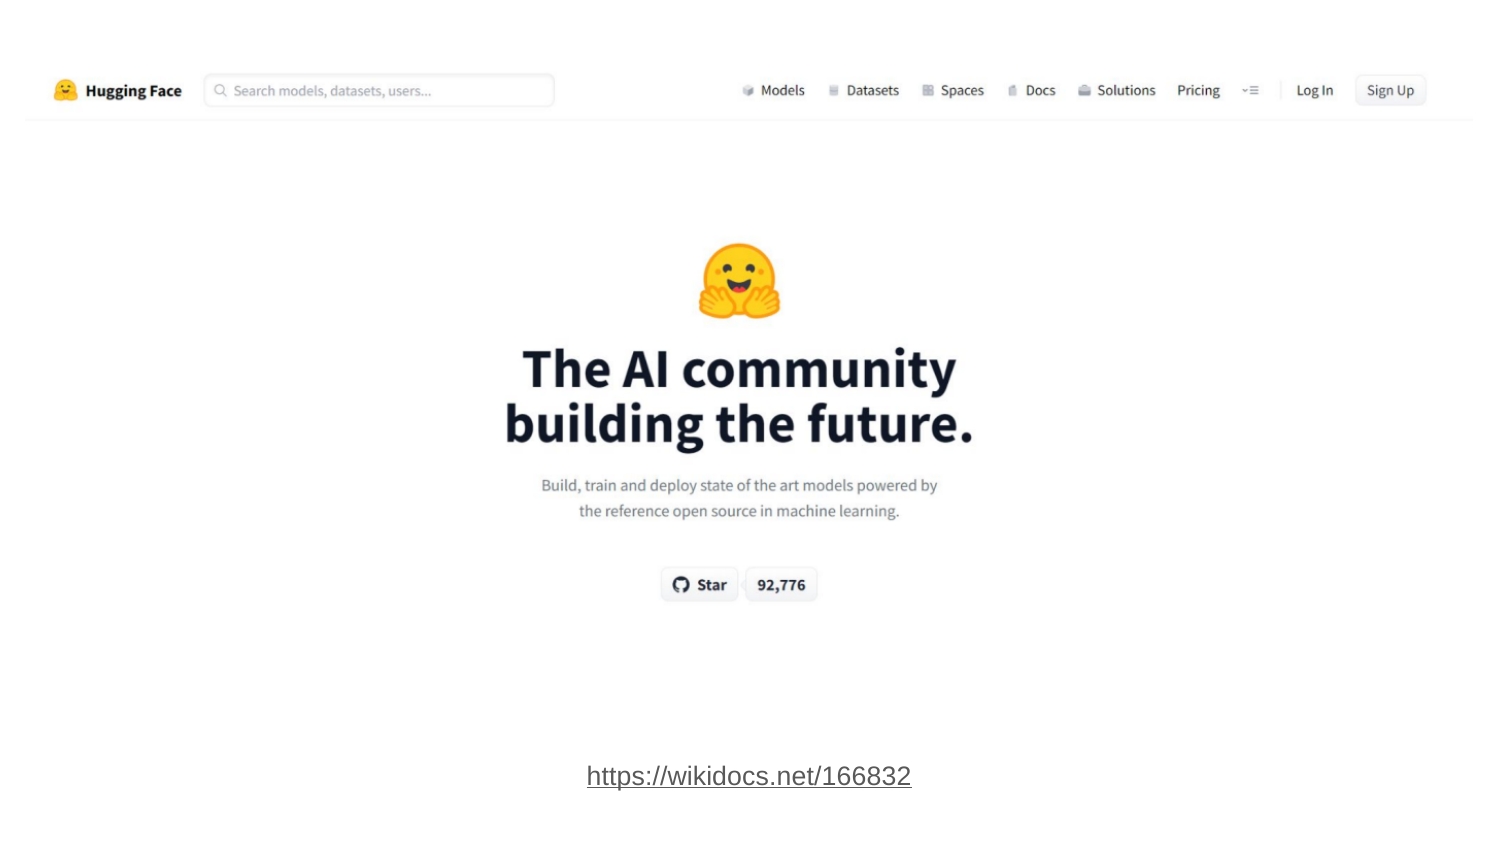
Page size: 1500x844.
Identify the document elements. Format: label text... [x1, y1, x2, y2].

picture [24, 54, 1476, 714]
list https://wikidocs.net/166832 [558, 738, 942, 807]
